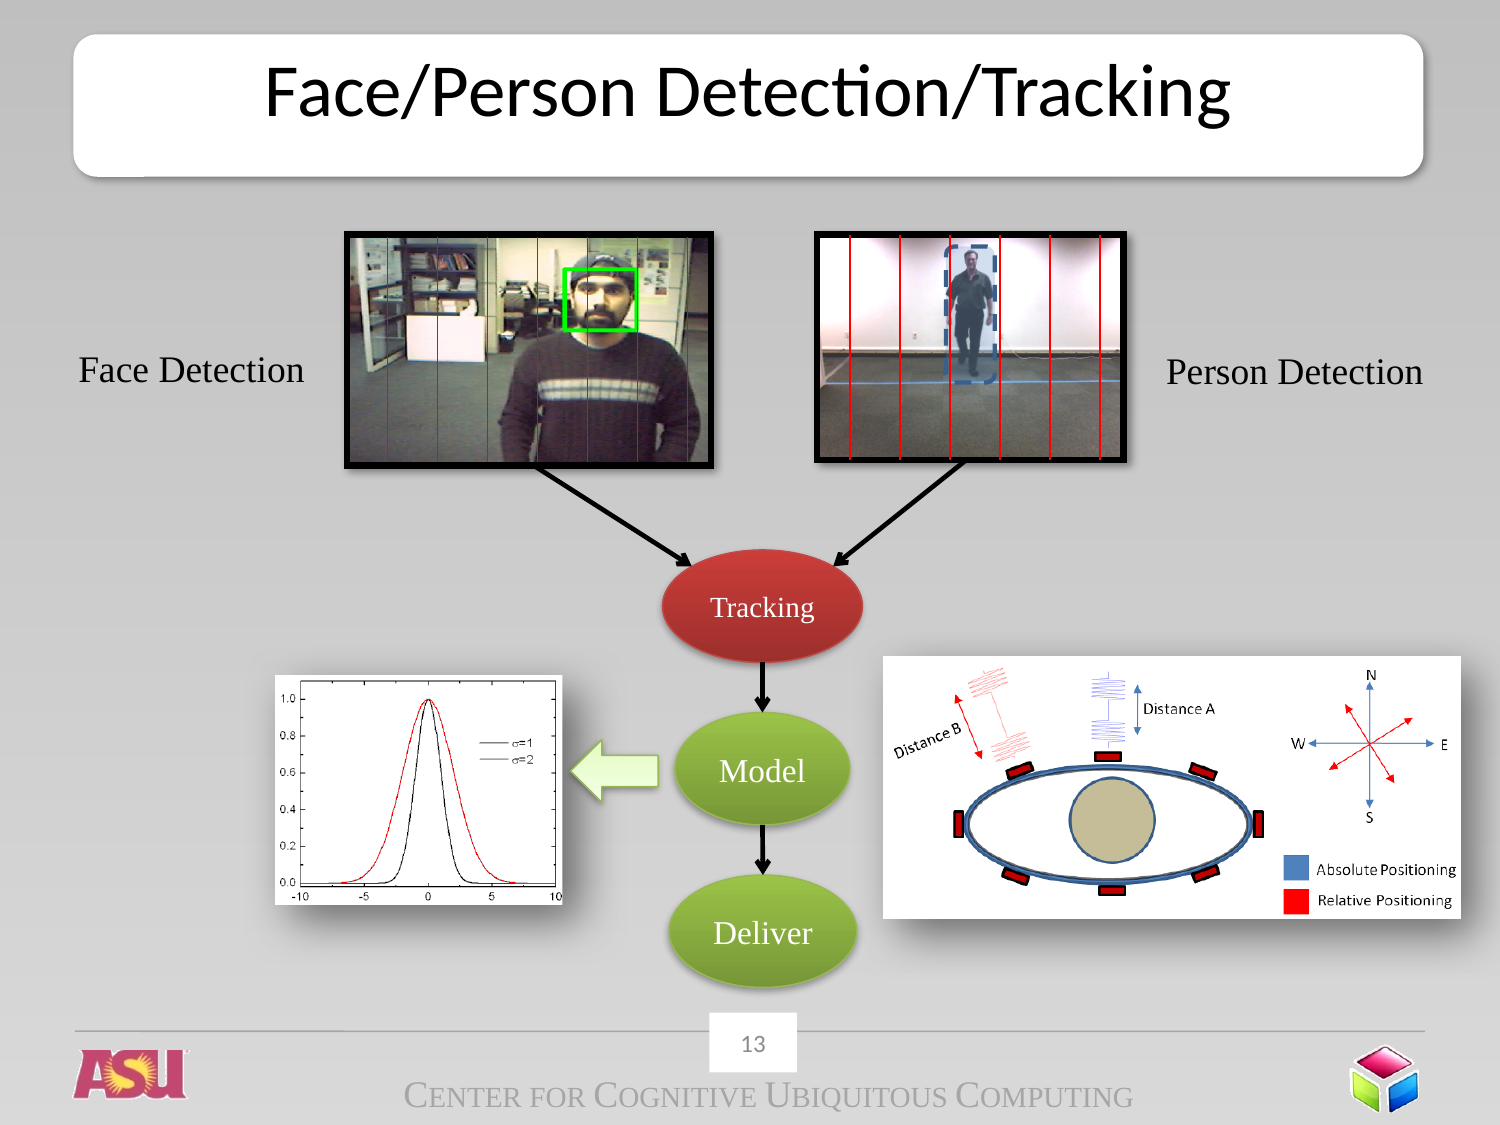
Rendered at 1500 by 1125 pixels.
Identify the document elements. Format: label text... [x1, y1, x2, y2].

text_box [558, 472, 663, 597]
slide_number 13 [709, 1012, 797, 1073]
text_box Model [674, 711, 851, 826]
picture [349, 351, 709, 463]
text_box [569, 739, 659, 803]
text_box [846, 466, 957, 581]
picture [274, 674, 563, 905]
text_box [820, 237, 1121, 345]
text_box Person Detection [1151, 339, 1439, 400]
picture [883, 656, 1461, 919]
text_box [59, 1050, 200, 1100]
text_box Tracking [661, 549, 864, 664]
text_box Deliver [668, 874, 858, 989]
text_box Face Detection [63, 337, 321, 398]
picture [349, 237, 709, 349]
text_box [820, 356, 1121, 457]
title Face/Person Detection/Tracking [73, 34, 1424, 177]
